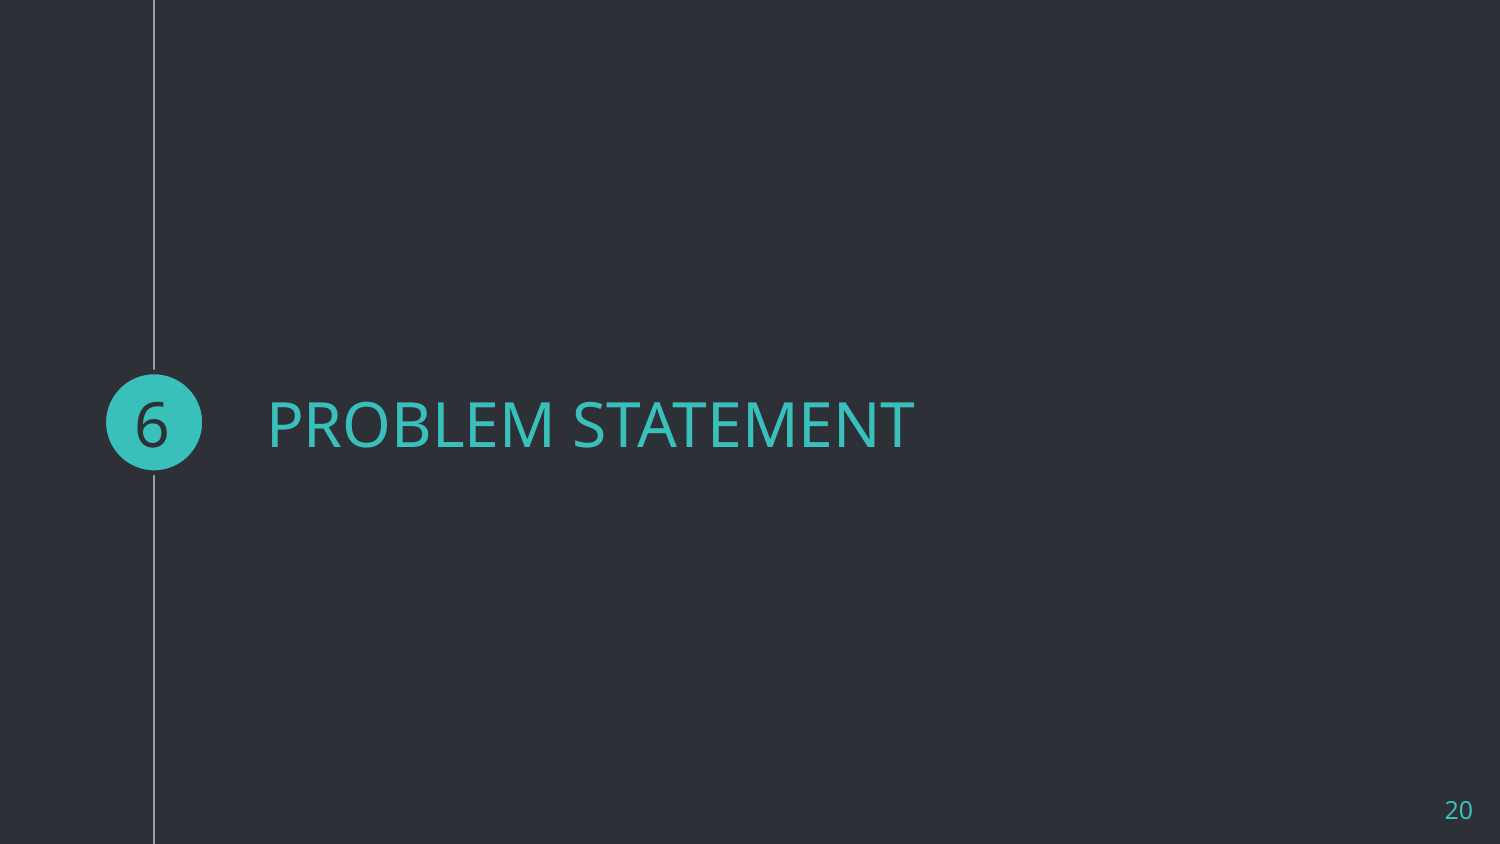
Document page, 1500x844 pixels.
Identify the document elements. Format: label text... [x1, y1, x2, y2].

text_box 6 [86, 373, 218, 471]
title PROBLEM STATEMENT [250, 378, 1362, 466]
slide_number 20 [1398, 779, 1489, 832]
